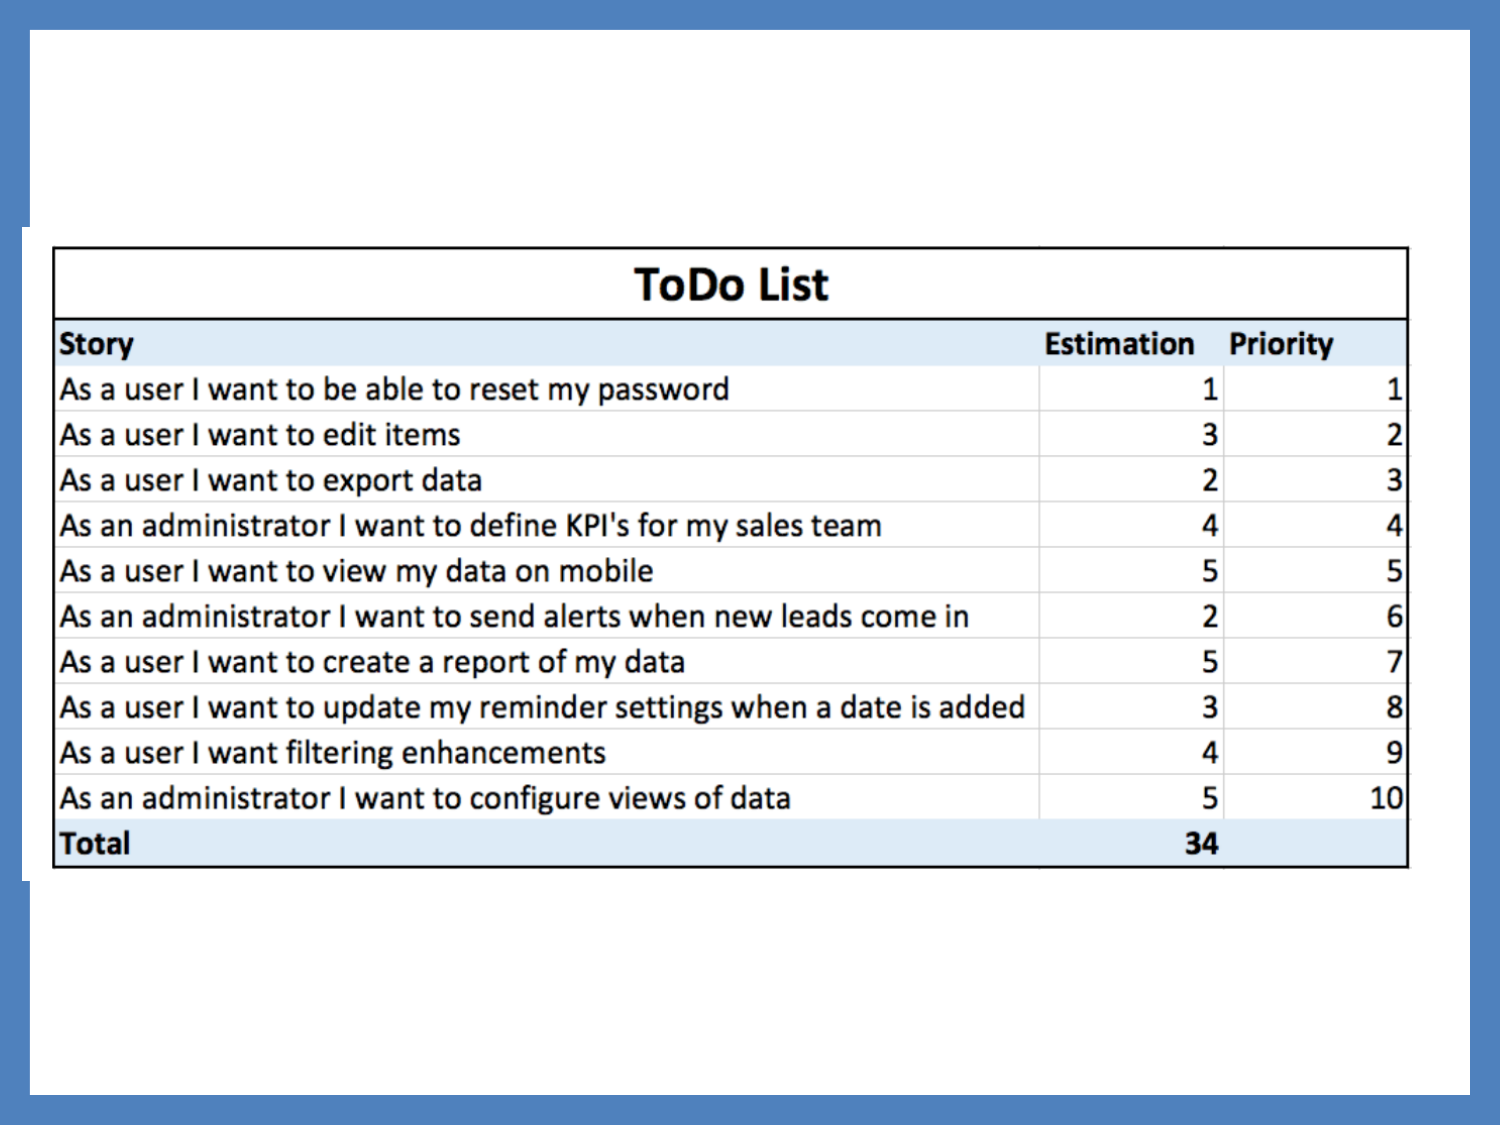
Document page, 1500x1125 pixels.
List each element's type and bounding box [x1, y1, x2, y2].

picture [22, 227, 1426, 882]
